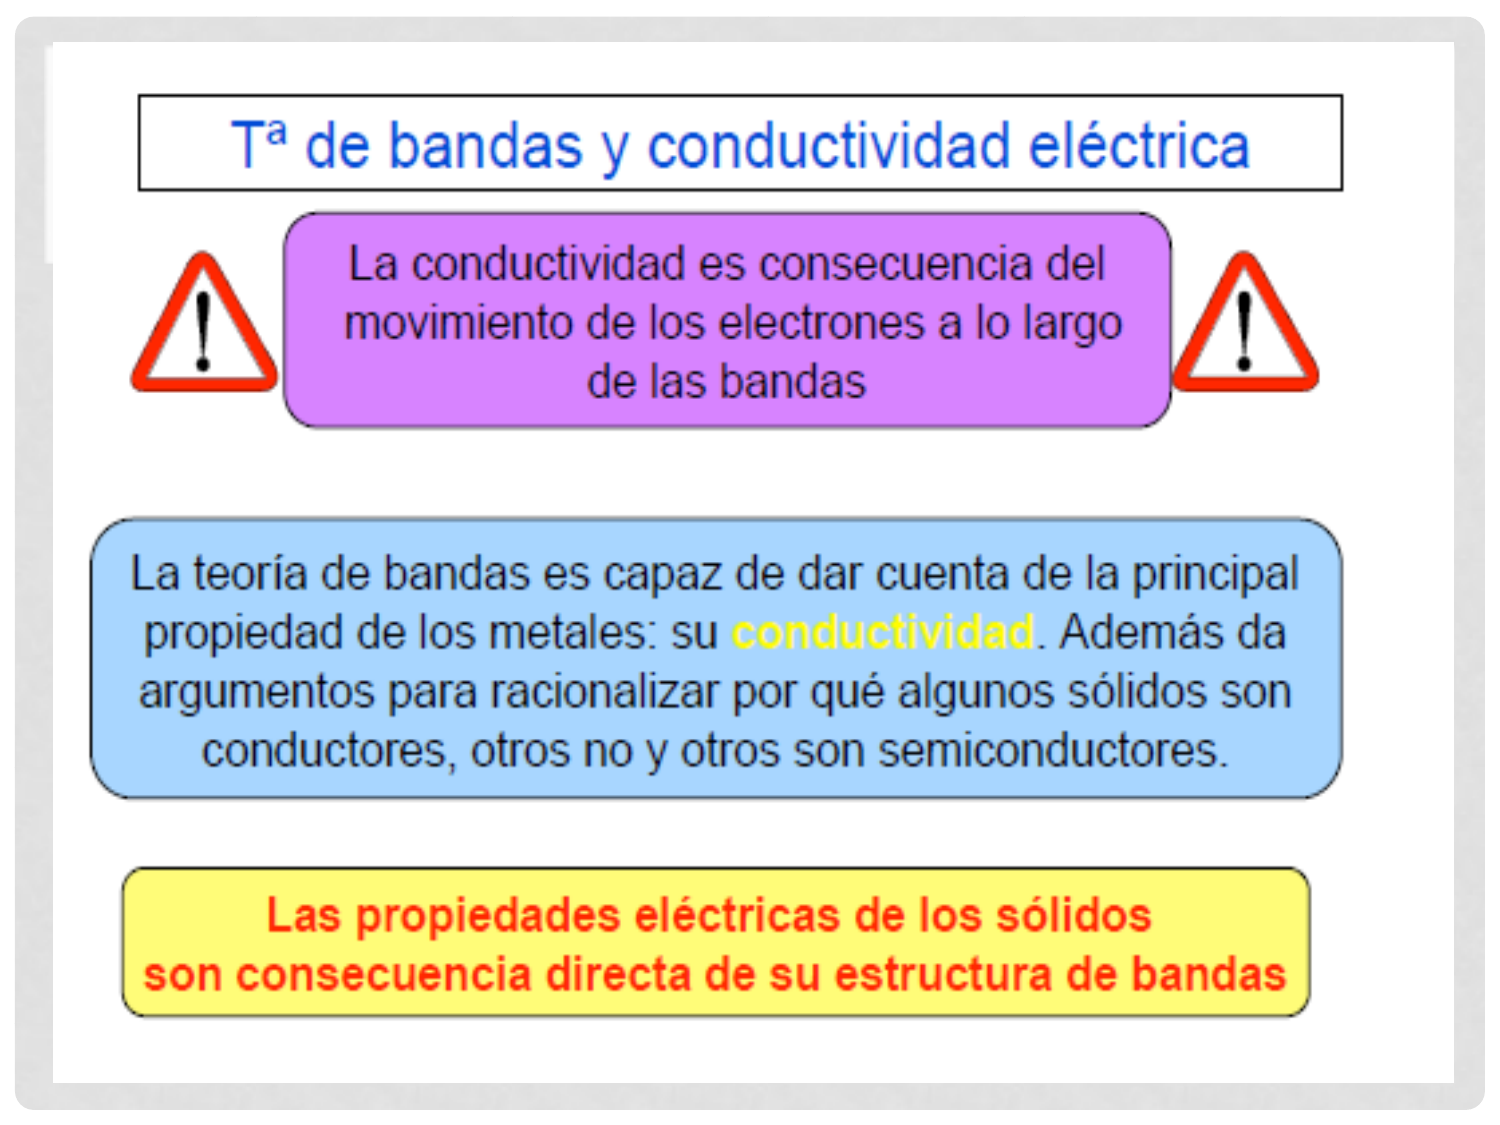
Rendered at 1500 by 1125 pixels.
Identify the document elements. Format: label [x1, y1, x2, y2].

picture [52, 42, 1454, 1083]
